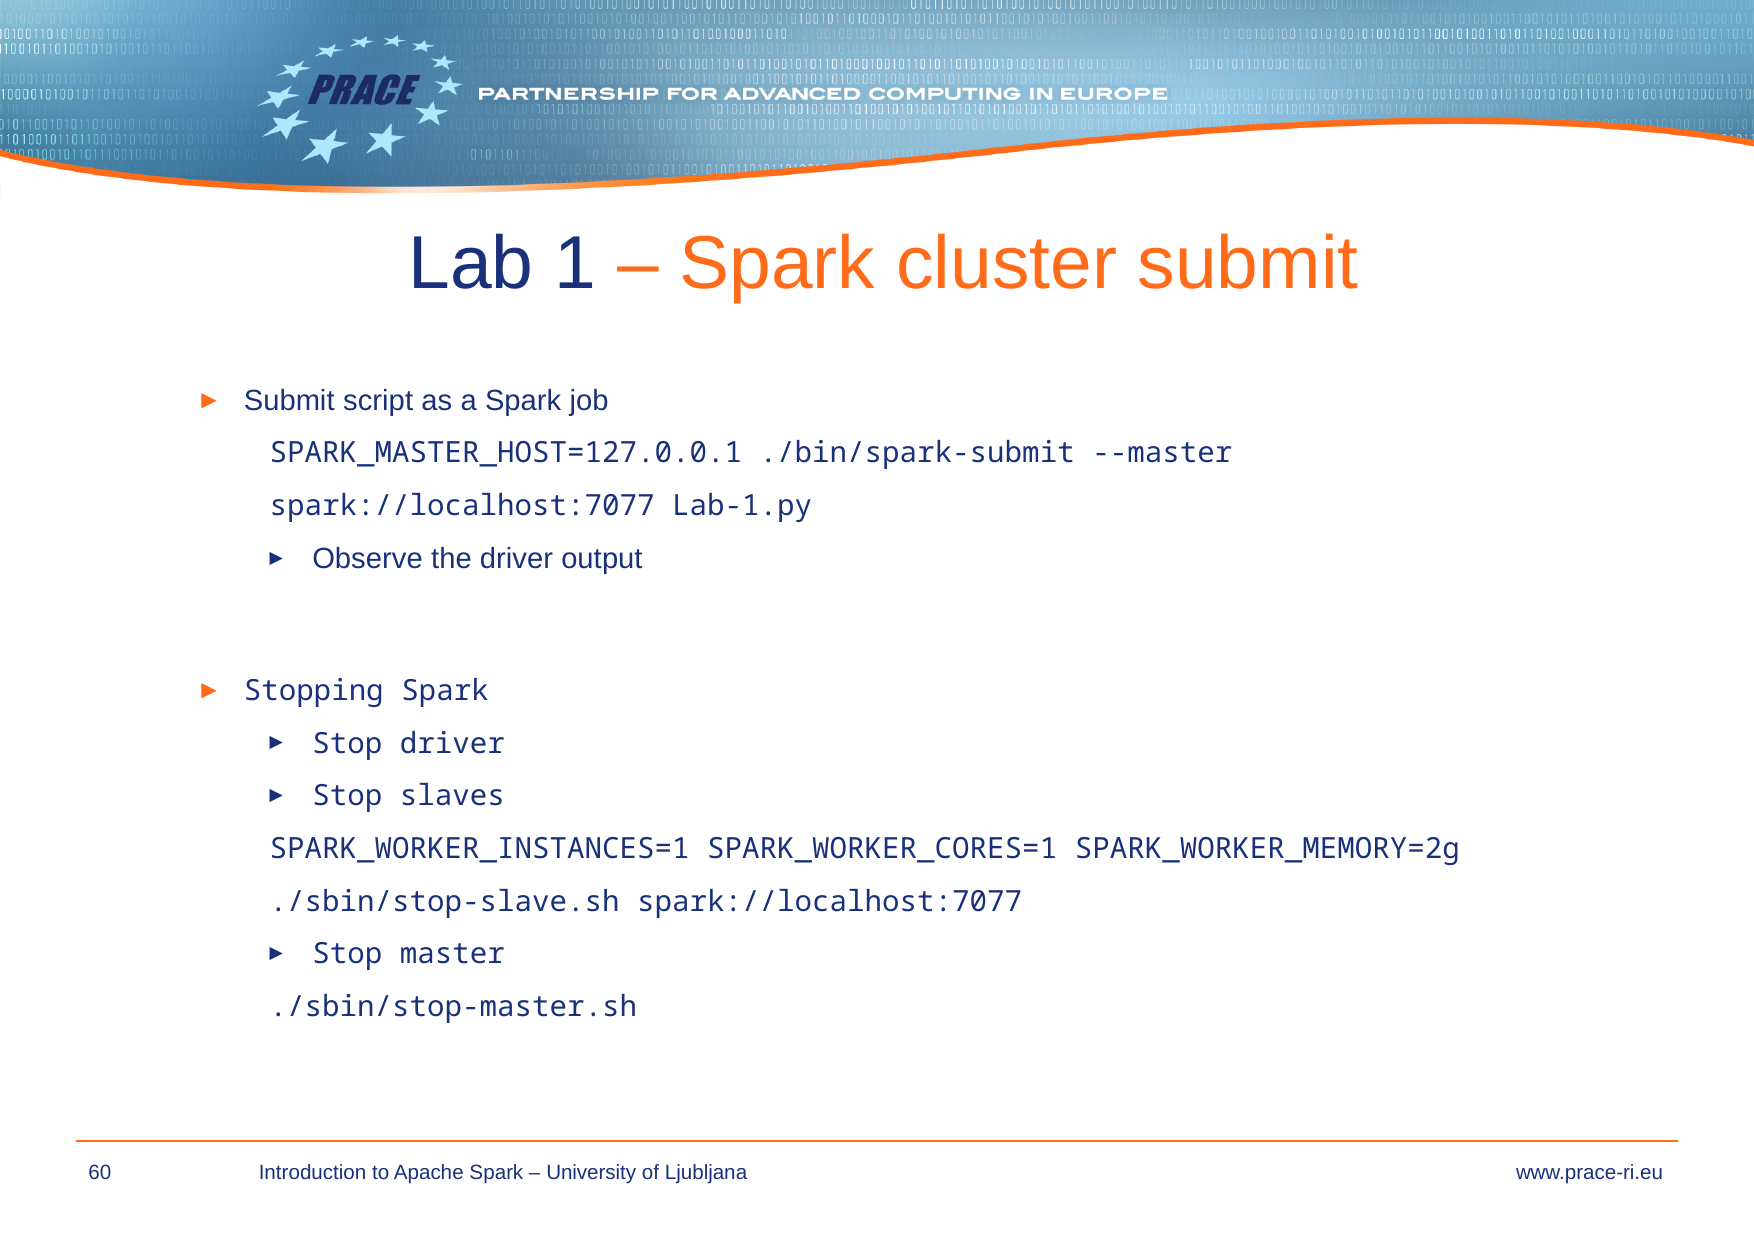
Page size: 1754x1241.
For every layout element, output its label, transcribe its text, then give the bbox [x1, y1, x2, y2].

picture [0, 0, 1754, 198]
title Lab 1 – Spark cluster submit [186, 171, 1582, 319]
list Submit script as a Spark job SPARK_MASTER_HOST=127.0.0.1 ./bin/spark-submit --master spark://localhost:7077 Lab-1.py Observe the driver output Stopping Spark Stop driver Stop slaves SPARK_WORKER_INSTANCES=1 SPARK_WORKER_CORES=1 SPARK_WORKER_MEMORY=2g ./sbin/stop-slave.sh spark://localhost:7077 Stop master ./sbin/stop-master.sh [186, 348, 1582, 1041]
